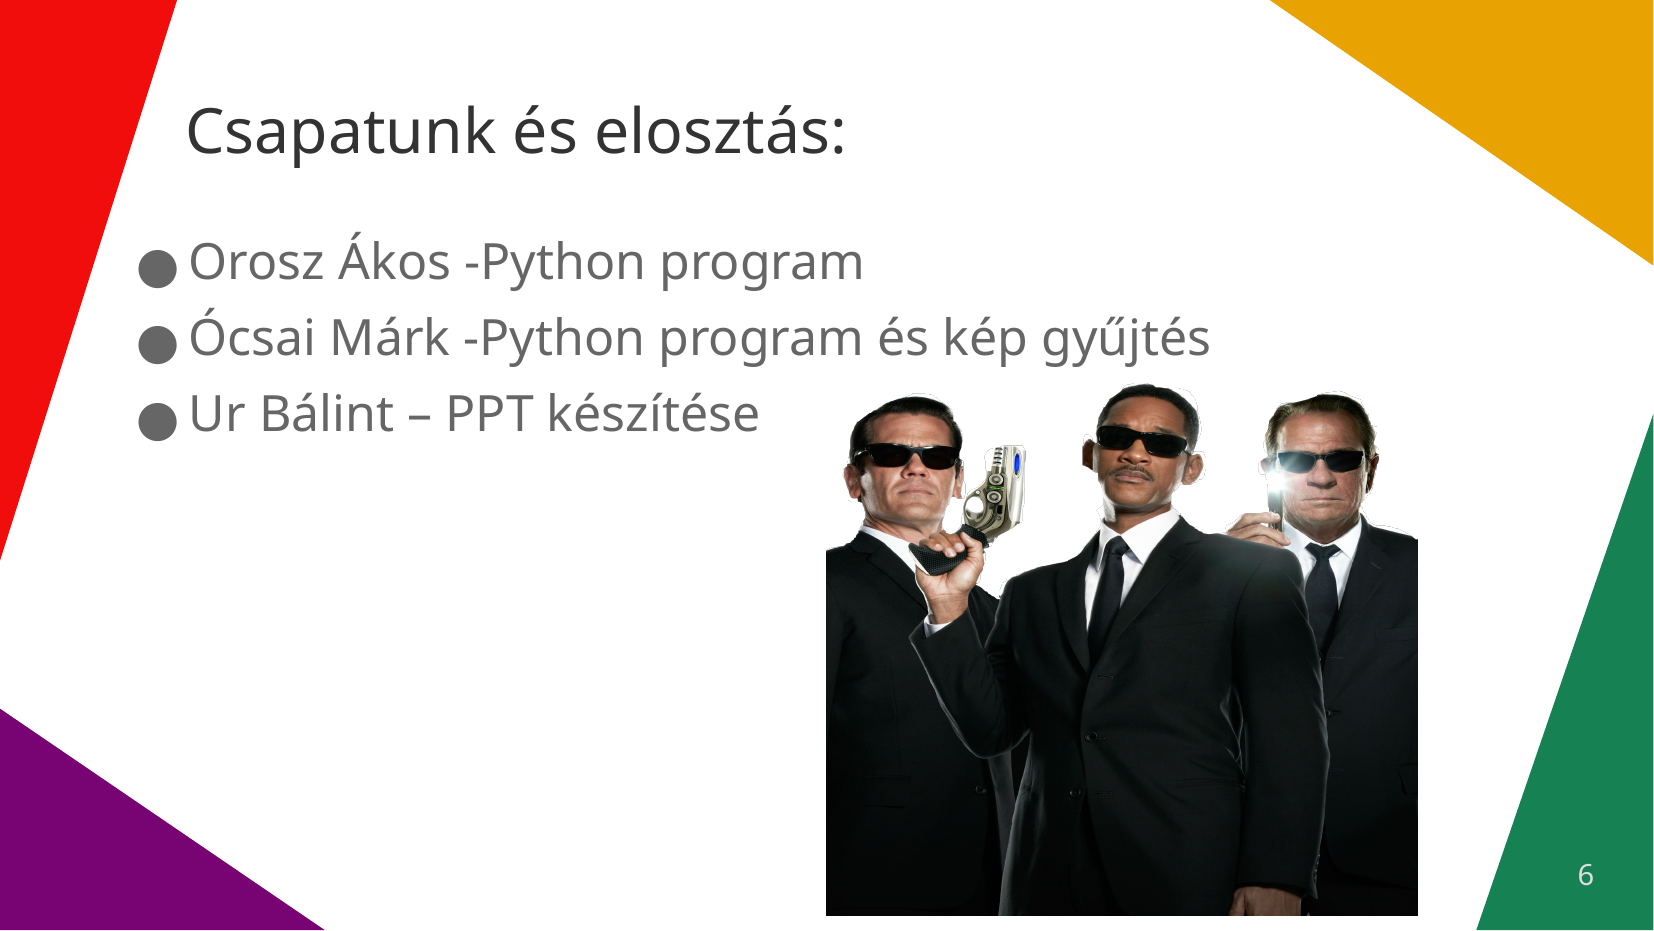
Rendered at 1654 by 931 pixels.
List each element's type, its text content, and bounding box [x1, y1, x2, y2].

list Orosz Ákos -Python program Ócsai Márk -Python program és kép gyűjtés Ur Bálint – PPT készítése [118, 236, 1536, 473]
slide_number ‹#› [1421, 856, 1595, 916]
title Csapatunk és elosztás: [147, 59, 886, 207]
picture [826, 383, 1418, 916]
